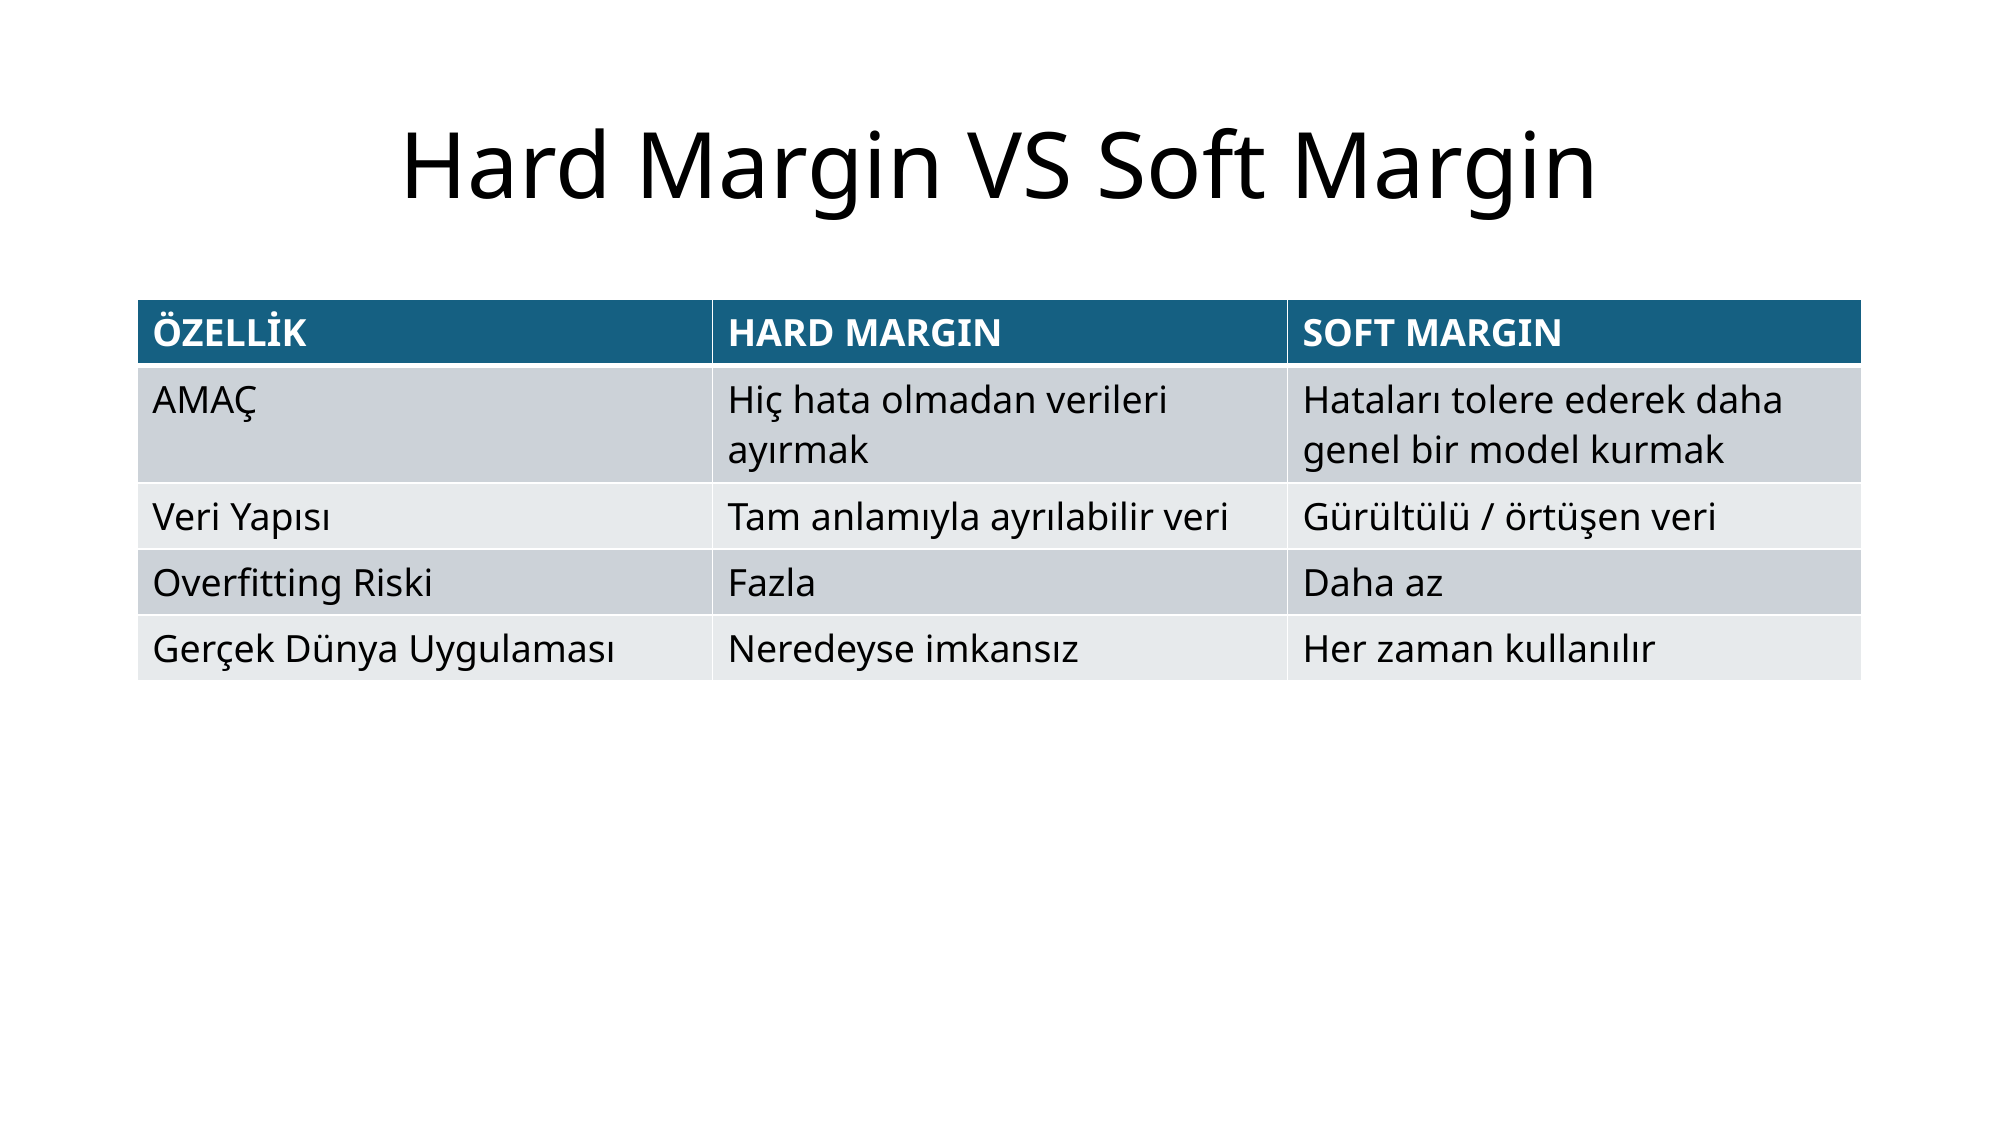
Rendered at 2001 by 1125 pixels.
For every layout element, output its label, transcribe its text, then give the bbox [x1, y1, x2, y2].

table_cell Overfitting Riski [138, 550, 712, 614]
table_header ÖZELLİK [138, 300, 712, 363]
table_cell Tam anlamıyla ayrılabilir veri [713, 484, 1287, 548]
table_cell Gerçek Dünya Uygulaması [138, 616, 712, 680]
table_header HARD MARGIN [713, 300, 1287, 363]
table_cell Daha az [1288, 550, 1861, 614]
table_cell AMAÇ [138, 368, 712, 482]
table_cell Veri Yapısı [138, 484, 712, 548]
table_cell Hataları tolere ederek daha genel bir model kurmak [1288, 368, 1861, 482]
table_cell Her zaman kullanılır [1288, 616, 1861, 680]
table_cell Gürültülü / örtüşen veri [1288, 484, 1861, 548]
table_cell Fazla [713, 550, 1287, 614]
table_header SOFT MARGIN [1288, 300, 1861, 363]
table_cell Hiç hata olmadan verileri ayırmak [713, 368, 1287, 482]
title Hard Margin VS Soft Margin [137, 59, 1863, 278]
table_cell Neredeyse imkansız [713, 616, 1287, 680]
